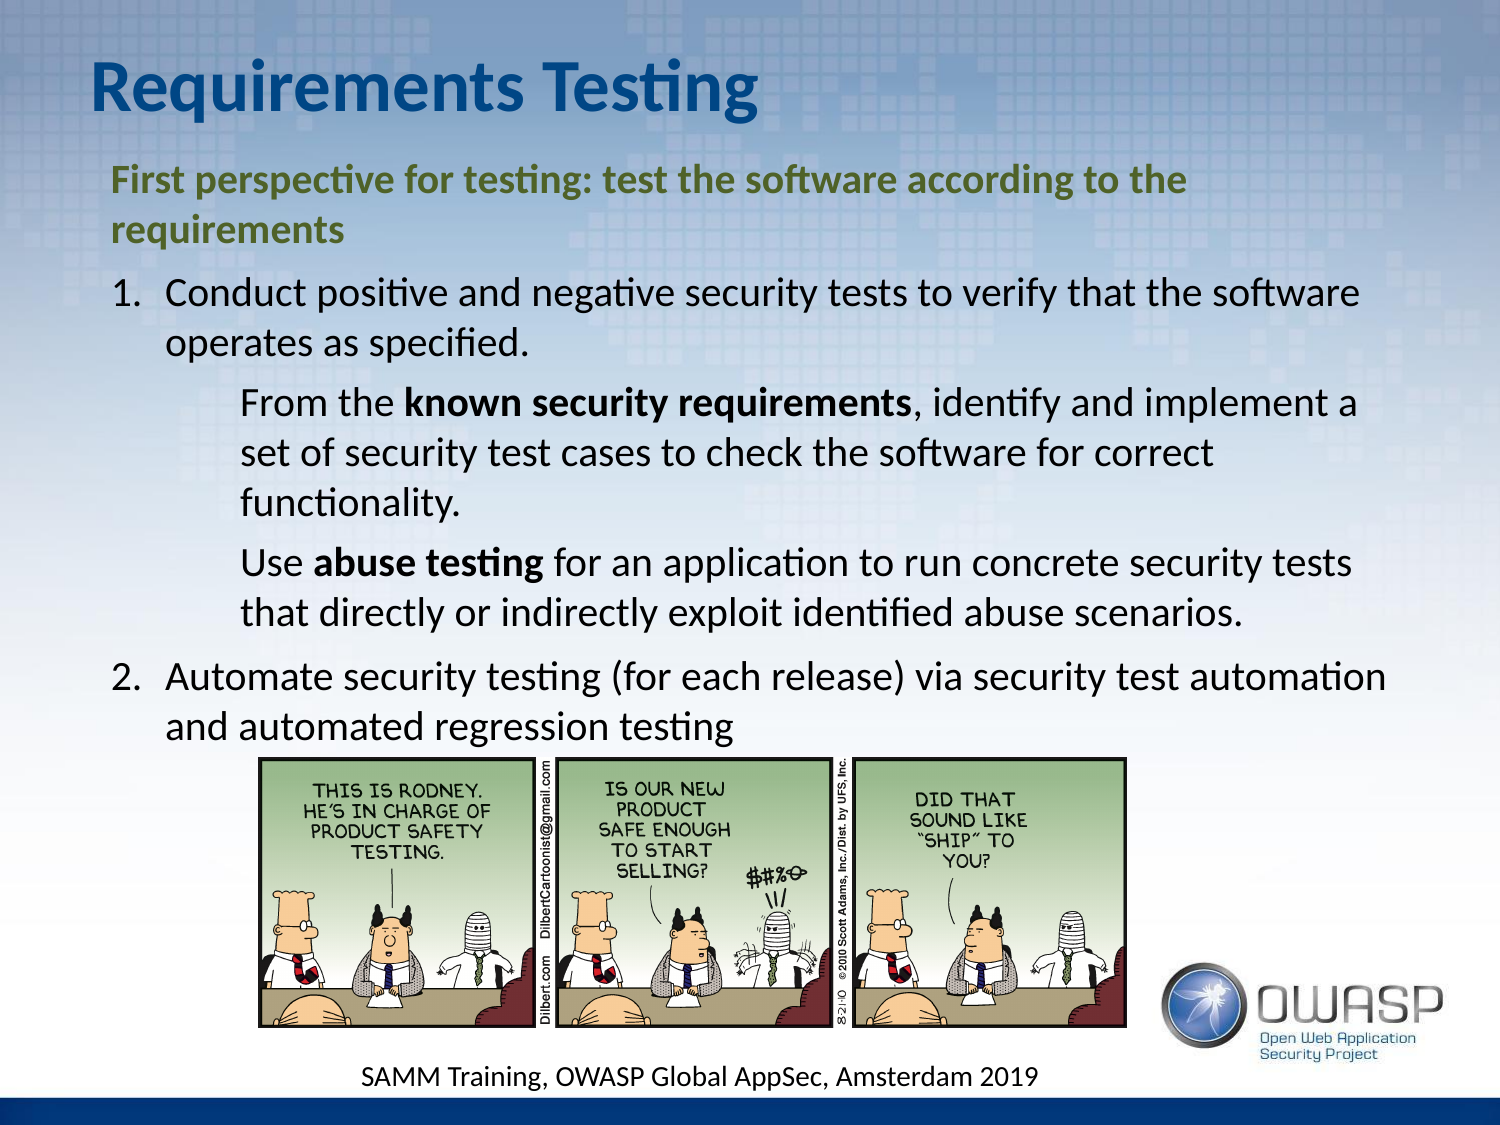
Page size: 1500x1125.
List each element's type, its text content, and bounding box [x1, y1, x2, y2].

footer SAMM Training, OWASP Global AppSec, Amsterdam 2019 [258, 1042, 1142, 1103]
picture [0, 0, 1500, 1125]
list First perspective for testing: test the software according to the requirements Conduct positive and negative security tests to verify that the software operates as specified. From the known security requirements, identify and implement a set of security test cases to check the software for correct functionality. Use abuse testing for an application to run concrete security tests that directly or indirectly exploit identified abuse scenarios. Automate security testing (for each release) via security test automation and automated regression testing [75, 136, 1425, 1028]
title Requirements Testing [75, 45, 1425, 119]
